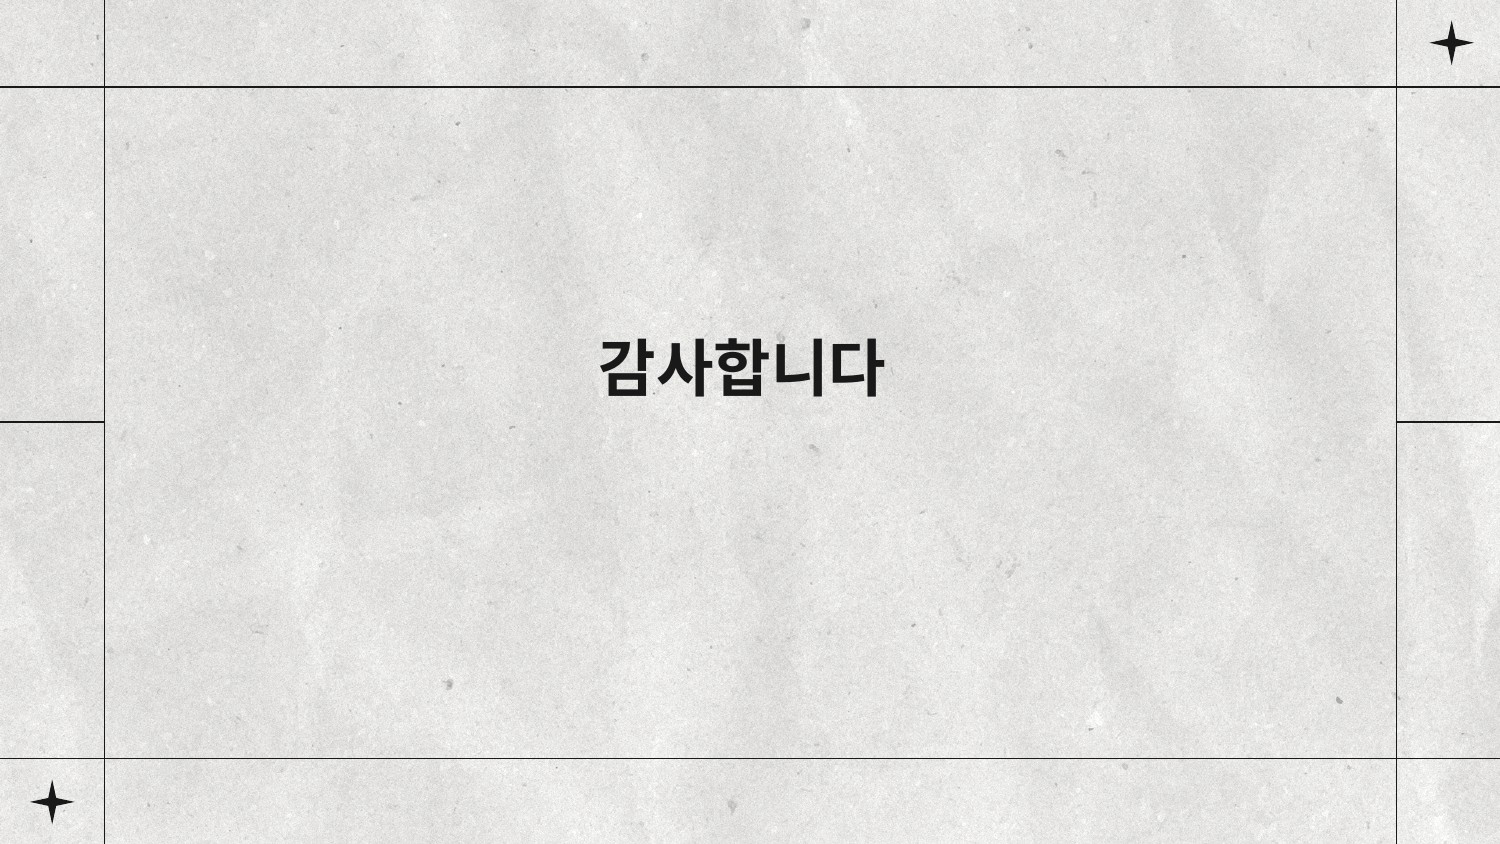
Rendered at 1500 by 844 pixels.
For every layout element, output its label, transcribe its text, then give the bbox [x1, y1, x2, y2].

picture [105, 88, 1396, 758]
picture [1397, 423, 1500, 758]
picture [1397, 88, 1500, 421]
picture [105, 0, 1396, 86]
picture [0, 88, 104, 421]
picture [1397, 759, 1500, 844]
picture [0, 423, 104, 758]
subtitle 감사합니다 [281, 268, 1219, 466]
picture [0, 759, 104, 844]
picture [105, 759, 1396, 844]
picture [1397, 0, 1500, 86]
picture [0, 0, 104, 86]
